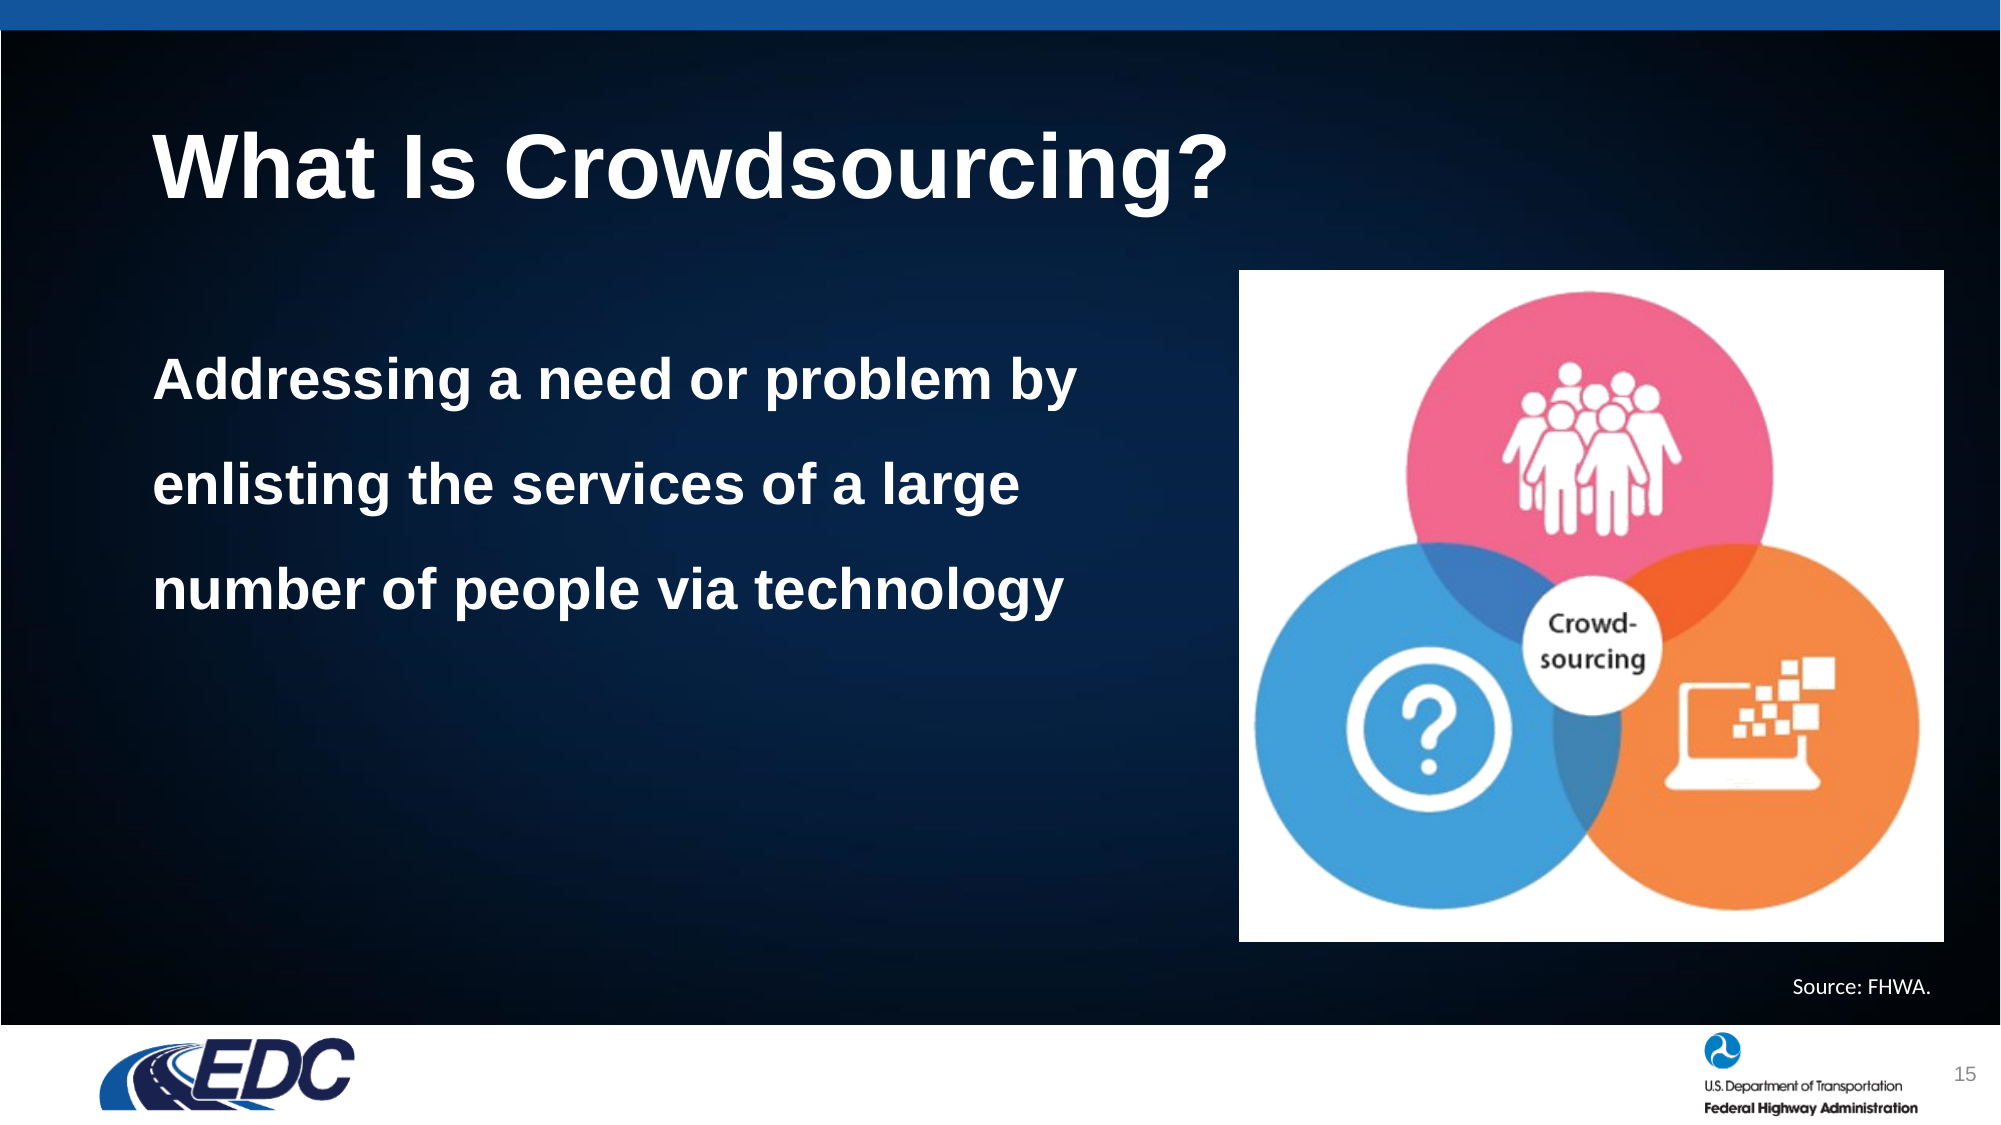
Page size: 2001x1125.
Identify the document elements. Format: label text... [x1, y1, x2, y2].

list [1238, 269, 1945, 943]
picture [1, 0, 2001, 1125]
slide_number 15 [1916, 1042, 1992, 1103]
picture [97, 1035, 357, 1114]
text_box Source: FHWA. [1778, 964, 1947, 1007]
list Addressing a need or problem by enlisting the services of a large number of people via technology [137, 299, 1150, 1014]
title What Is Crowdsourcing? [137, 59, 1863, 278]
